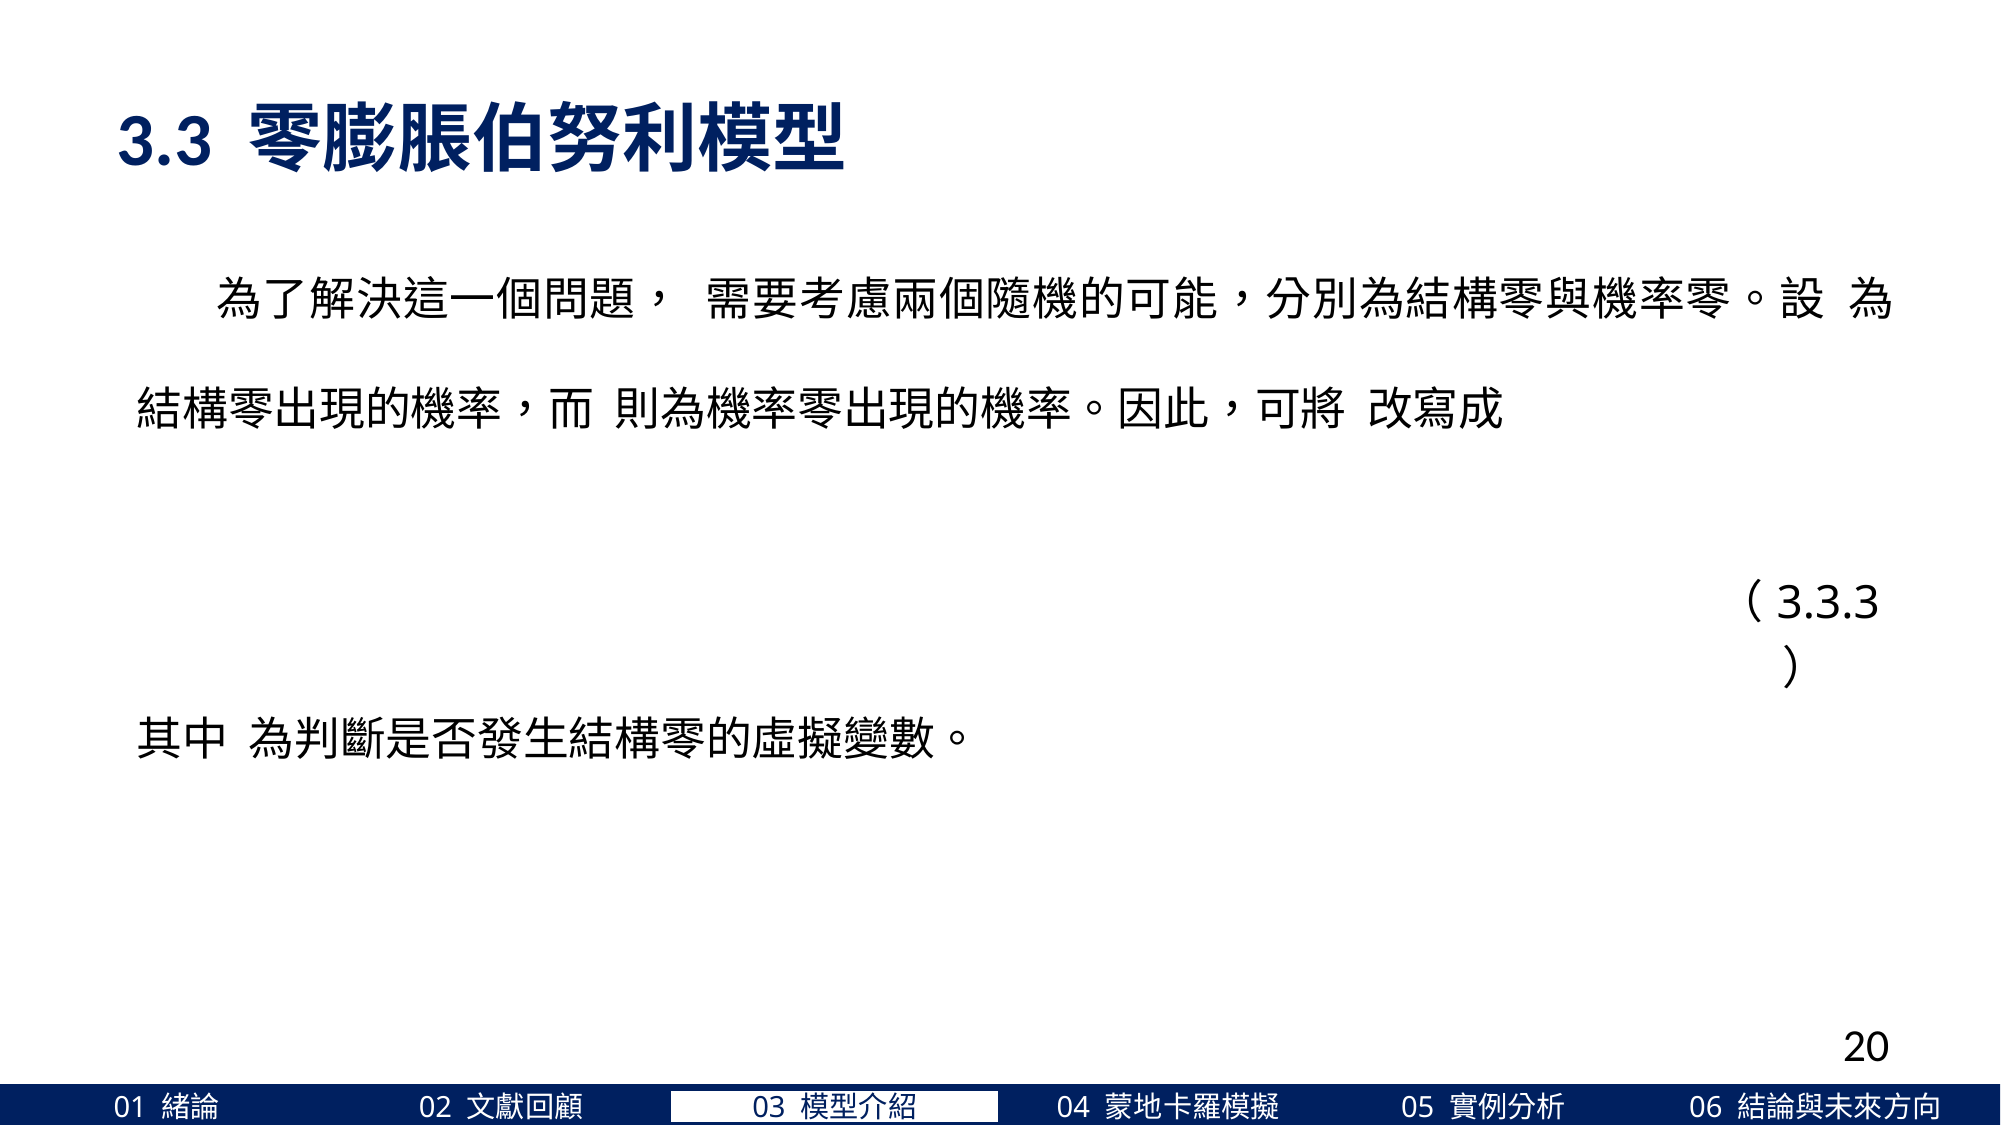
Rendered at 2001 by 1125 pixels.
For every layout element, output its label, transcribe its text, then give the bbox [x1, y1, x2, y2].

text_box 3.3 零膨脹伯努利模型 [101, 85, 1107, 197]
